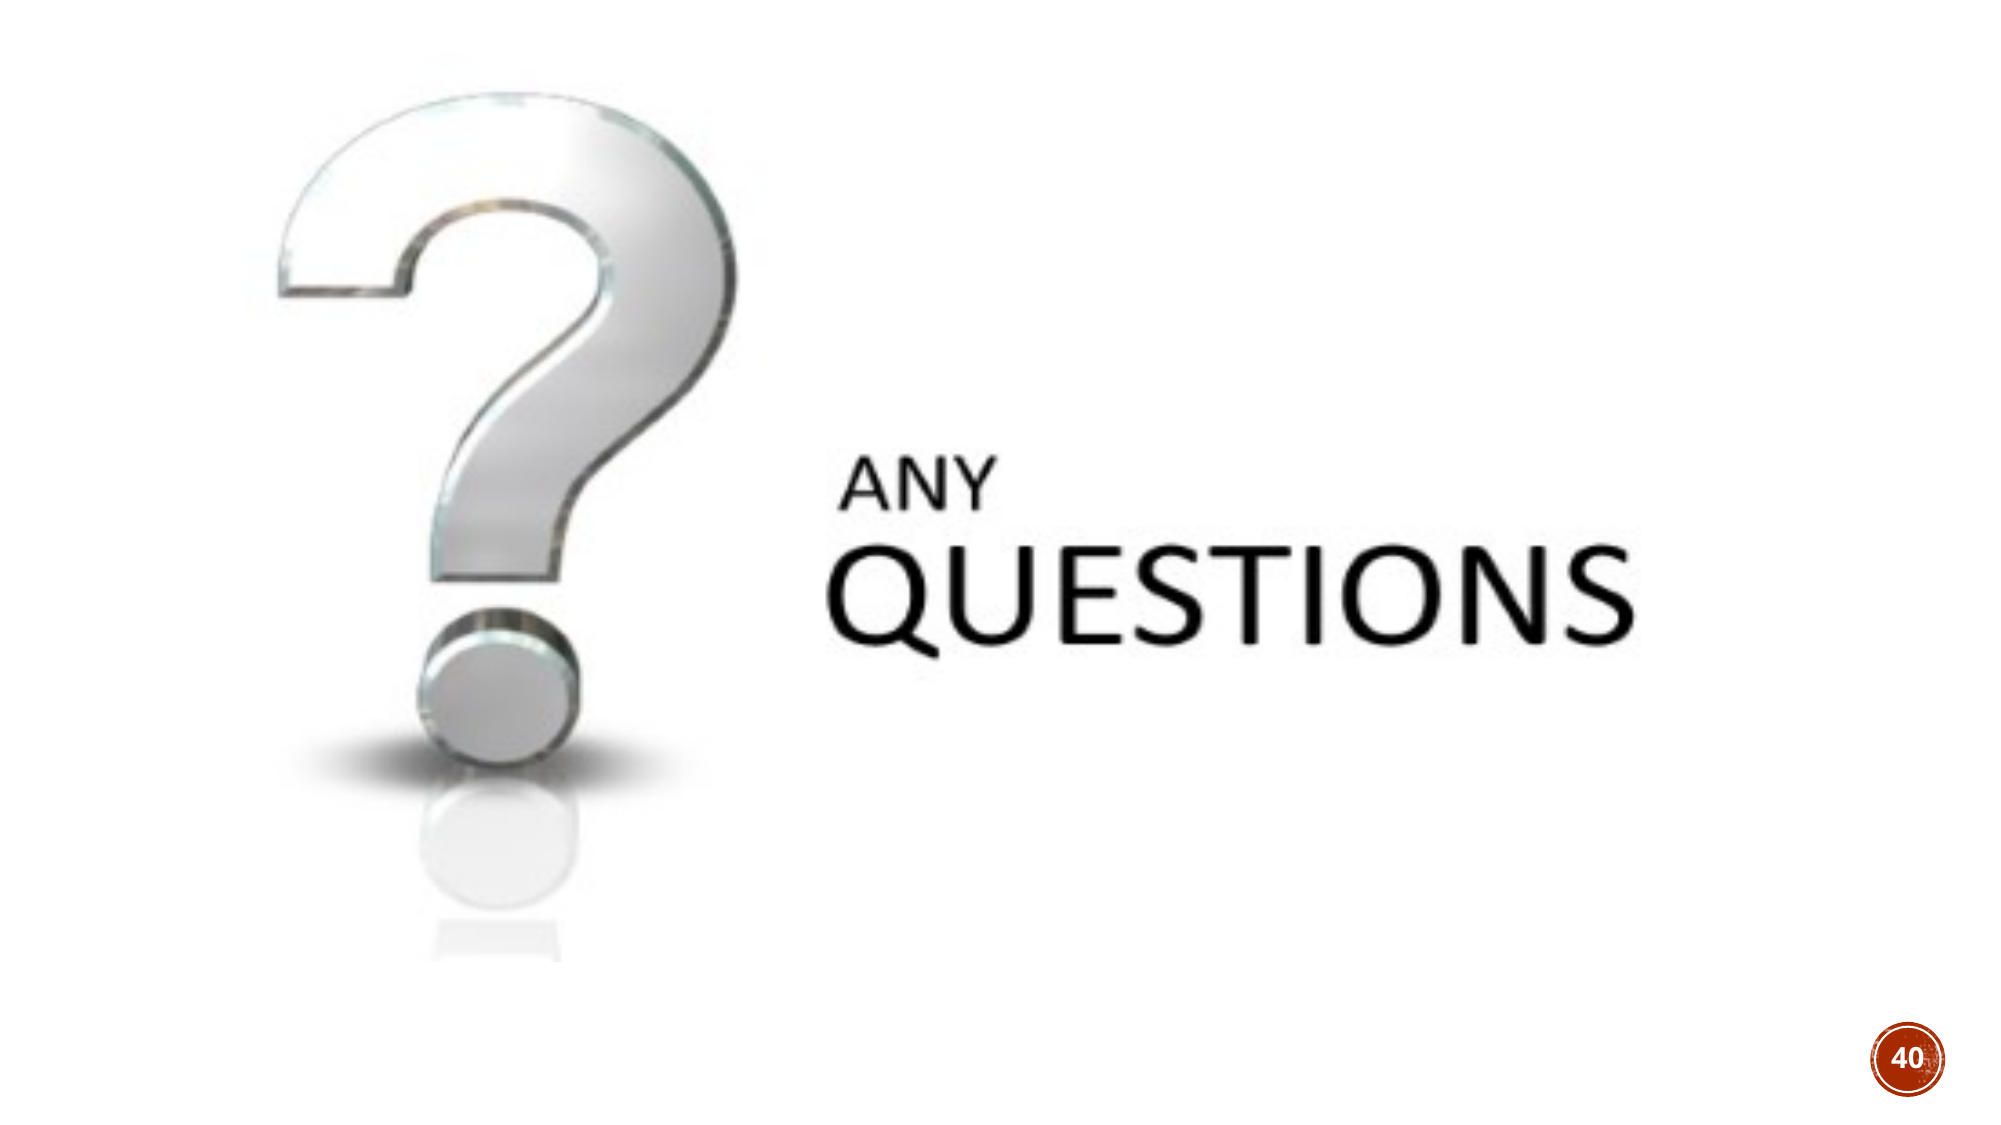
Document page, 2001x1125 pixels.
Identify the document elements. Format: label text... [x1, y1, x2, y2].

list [19, 9, 1899, 959]
slide_number 40 [1855, 1028, 1961, 1089]
